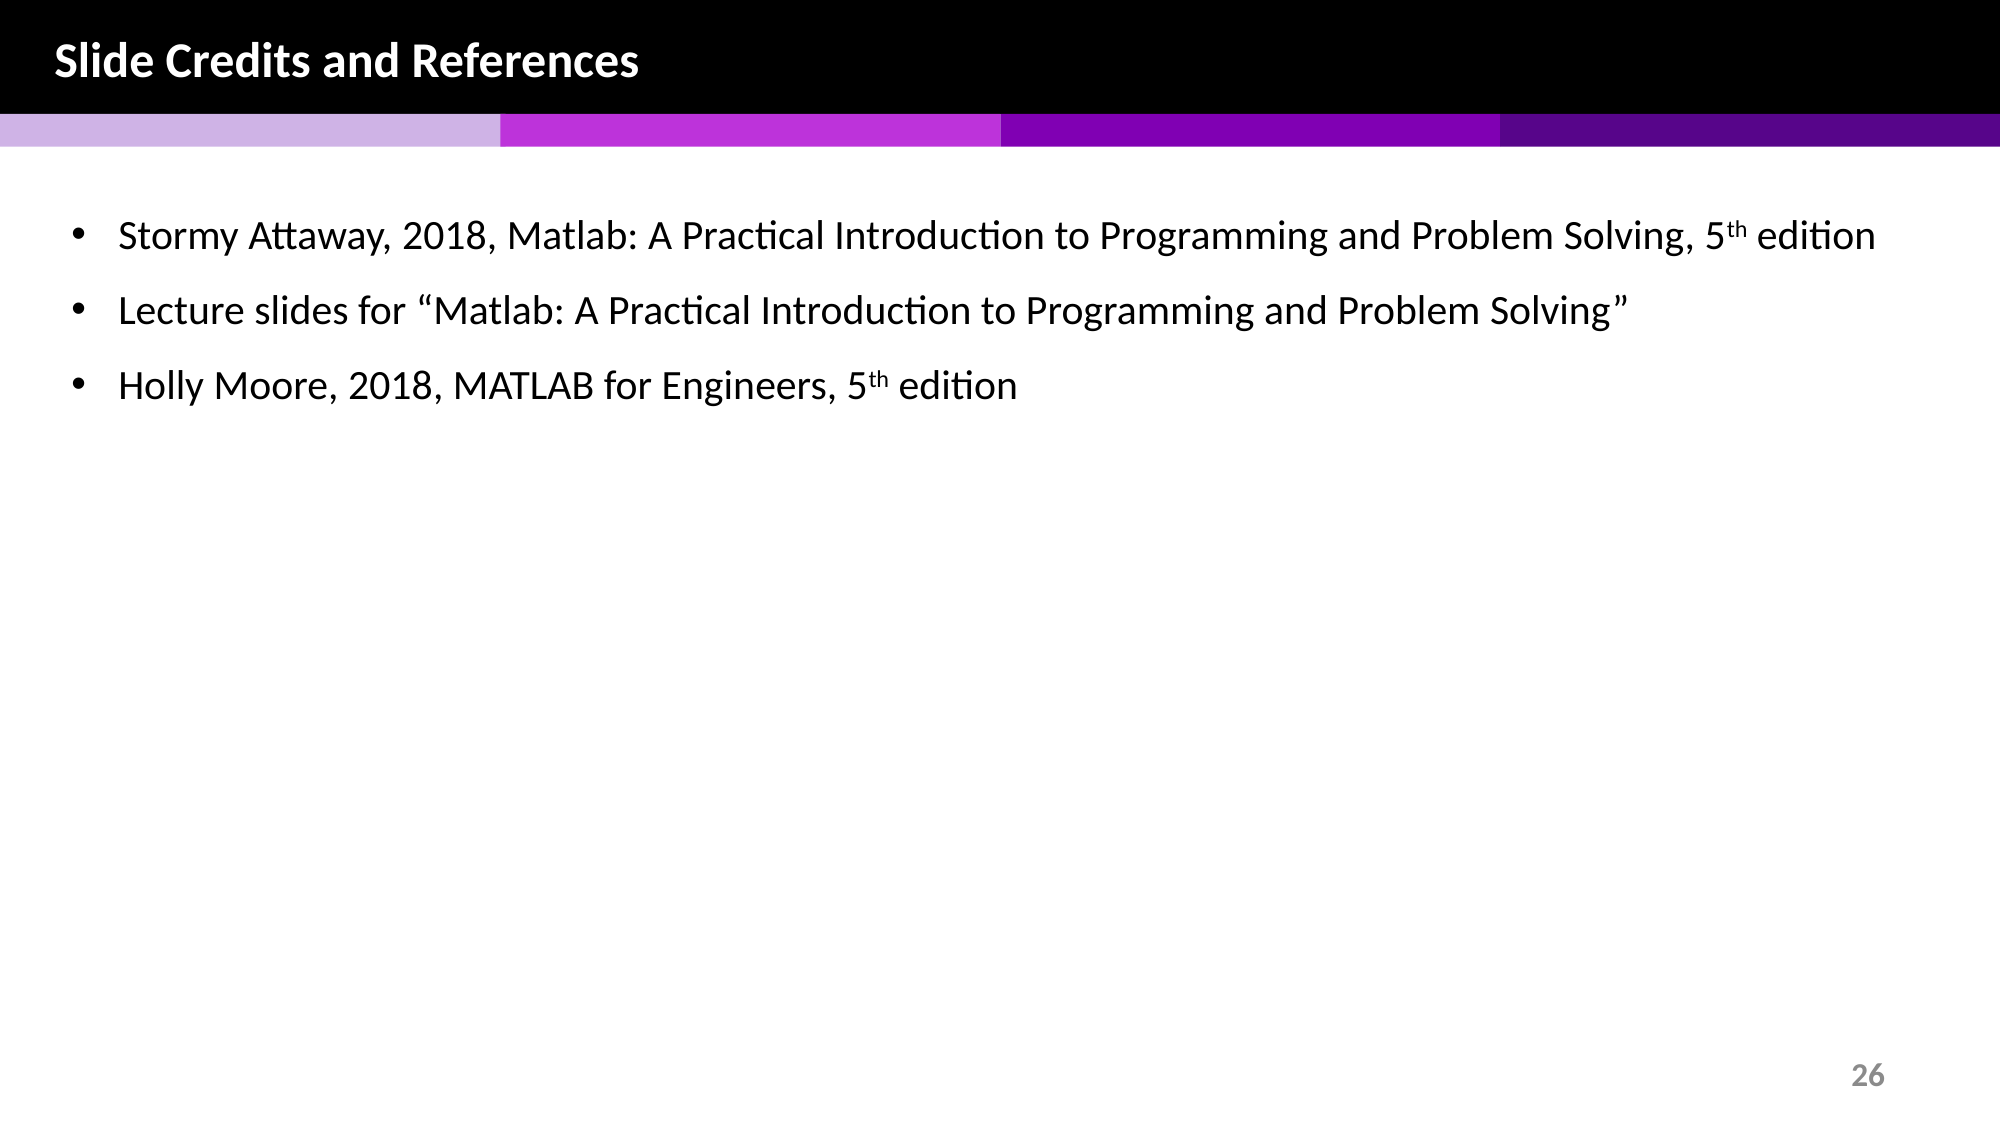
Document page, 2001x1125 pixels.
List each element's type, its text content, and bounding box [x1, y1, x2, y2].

list Slide Credits and References [39, 1, 1964, 114]
text_box Stormy Attaway, 2018, Matlab: A Practical Introduction to Programming and Problem Solving, 5th edition Lecture slides for “Matlab: A Practical Introduction to Programming and Problem Solving” Holly Moore, 2018, MATLAB for Engineers, 5th edition [56, 175, 1944, 416]
